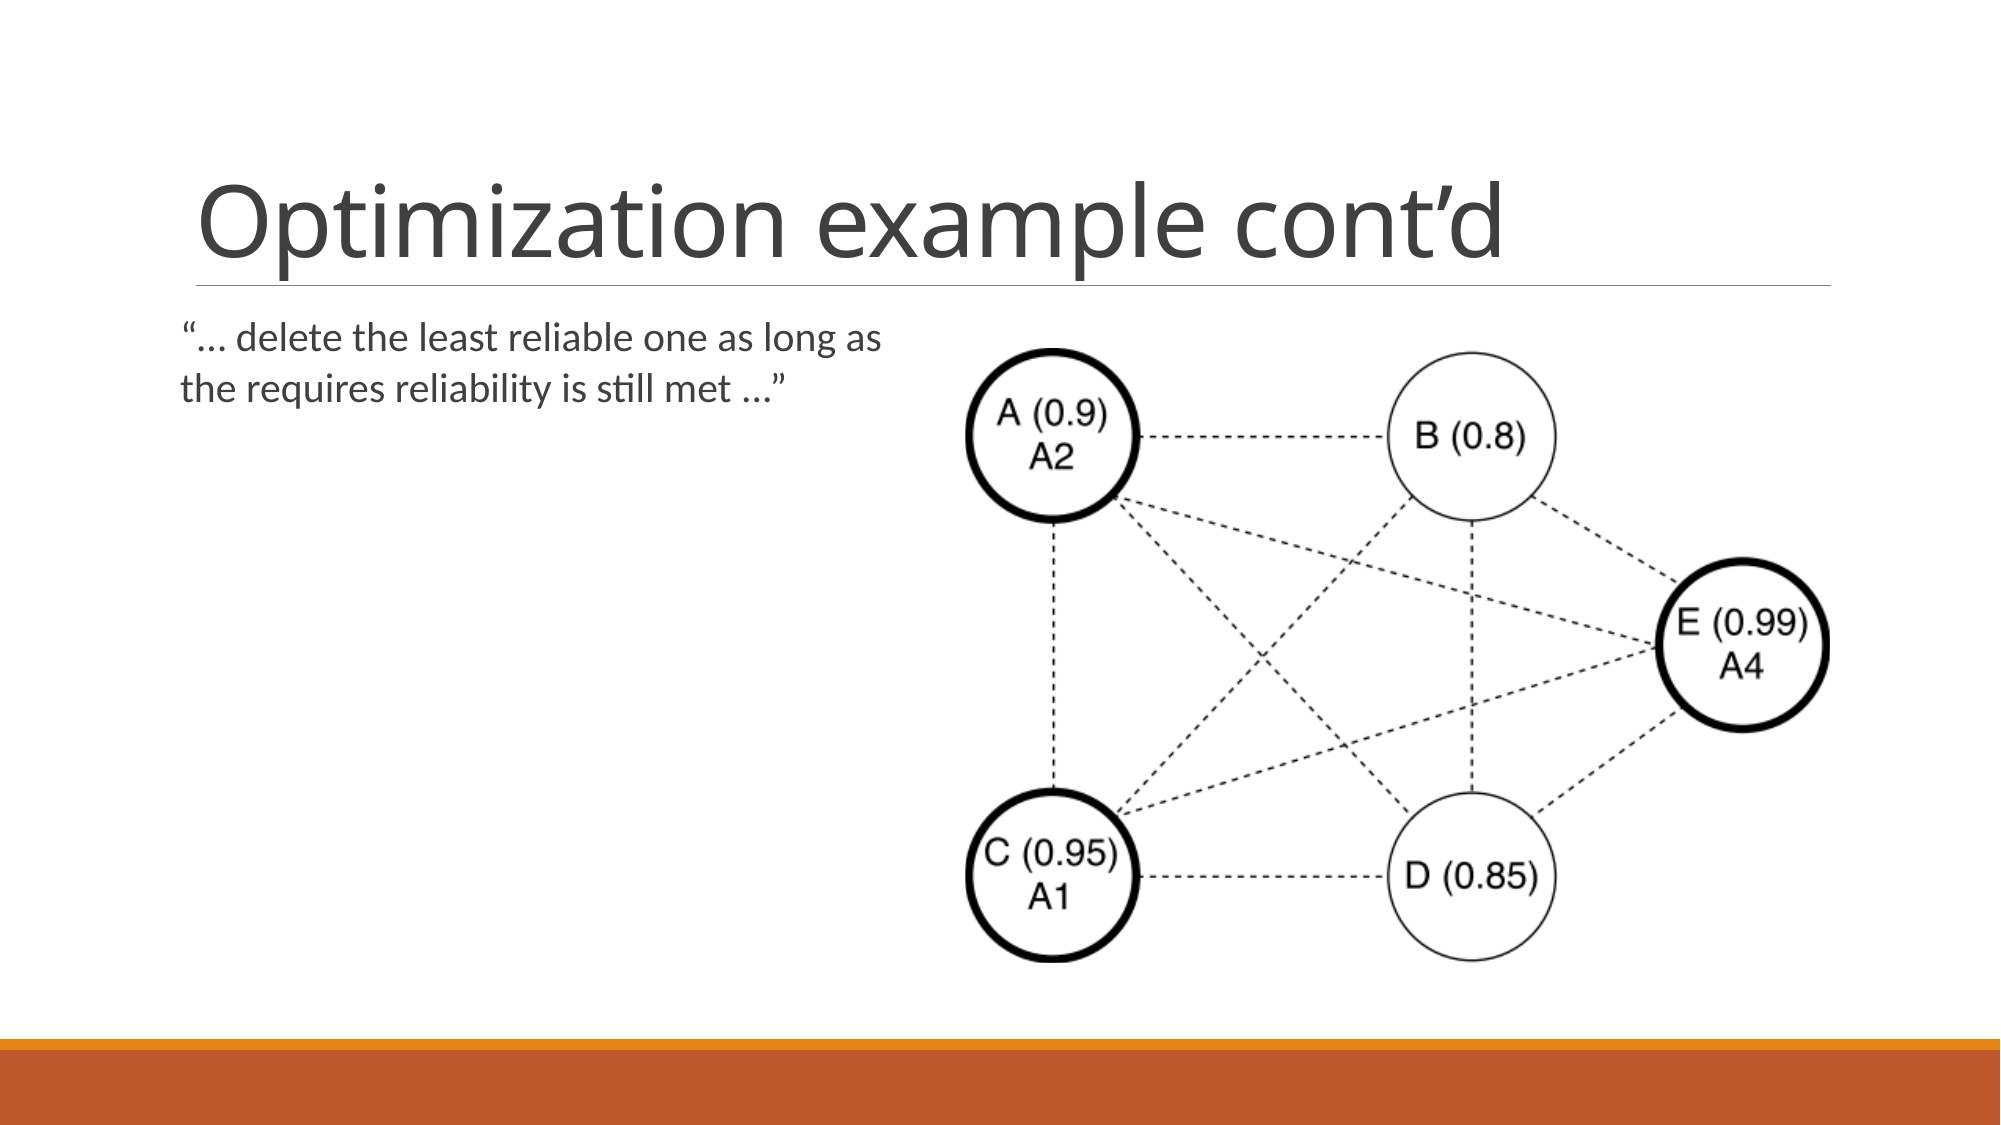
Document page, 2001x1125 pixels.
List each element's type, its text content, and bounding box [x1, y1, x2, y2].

picture [964, 347, 1831, 964]
list “… delete the least reliable one as long as the requires reliability is still met ...” [180, 302, 1830, 963]
title Optimization example cont’d [180, 47, 1830, 285]
